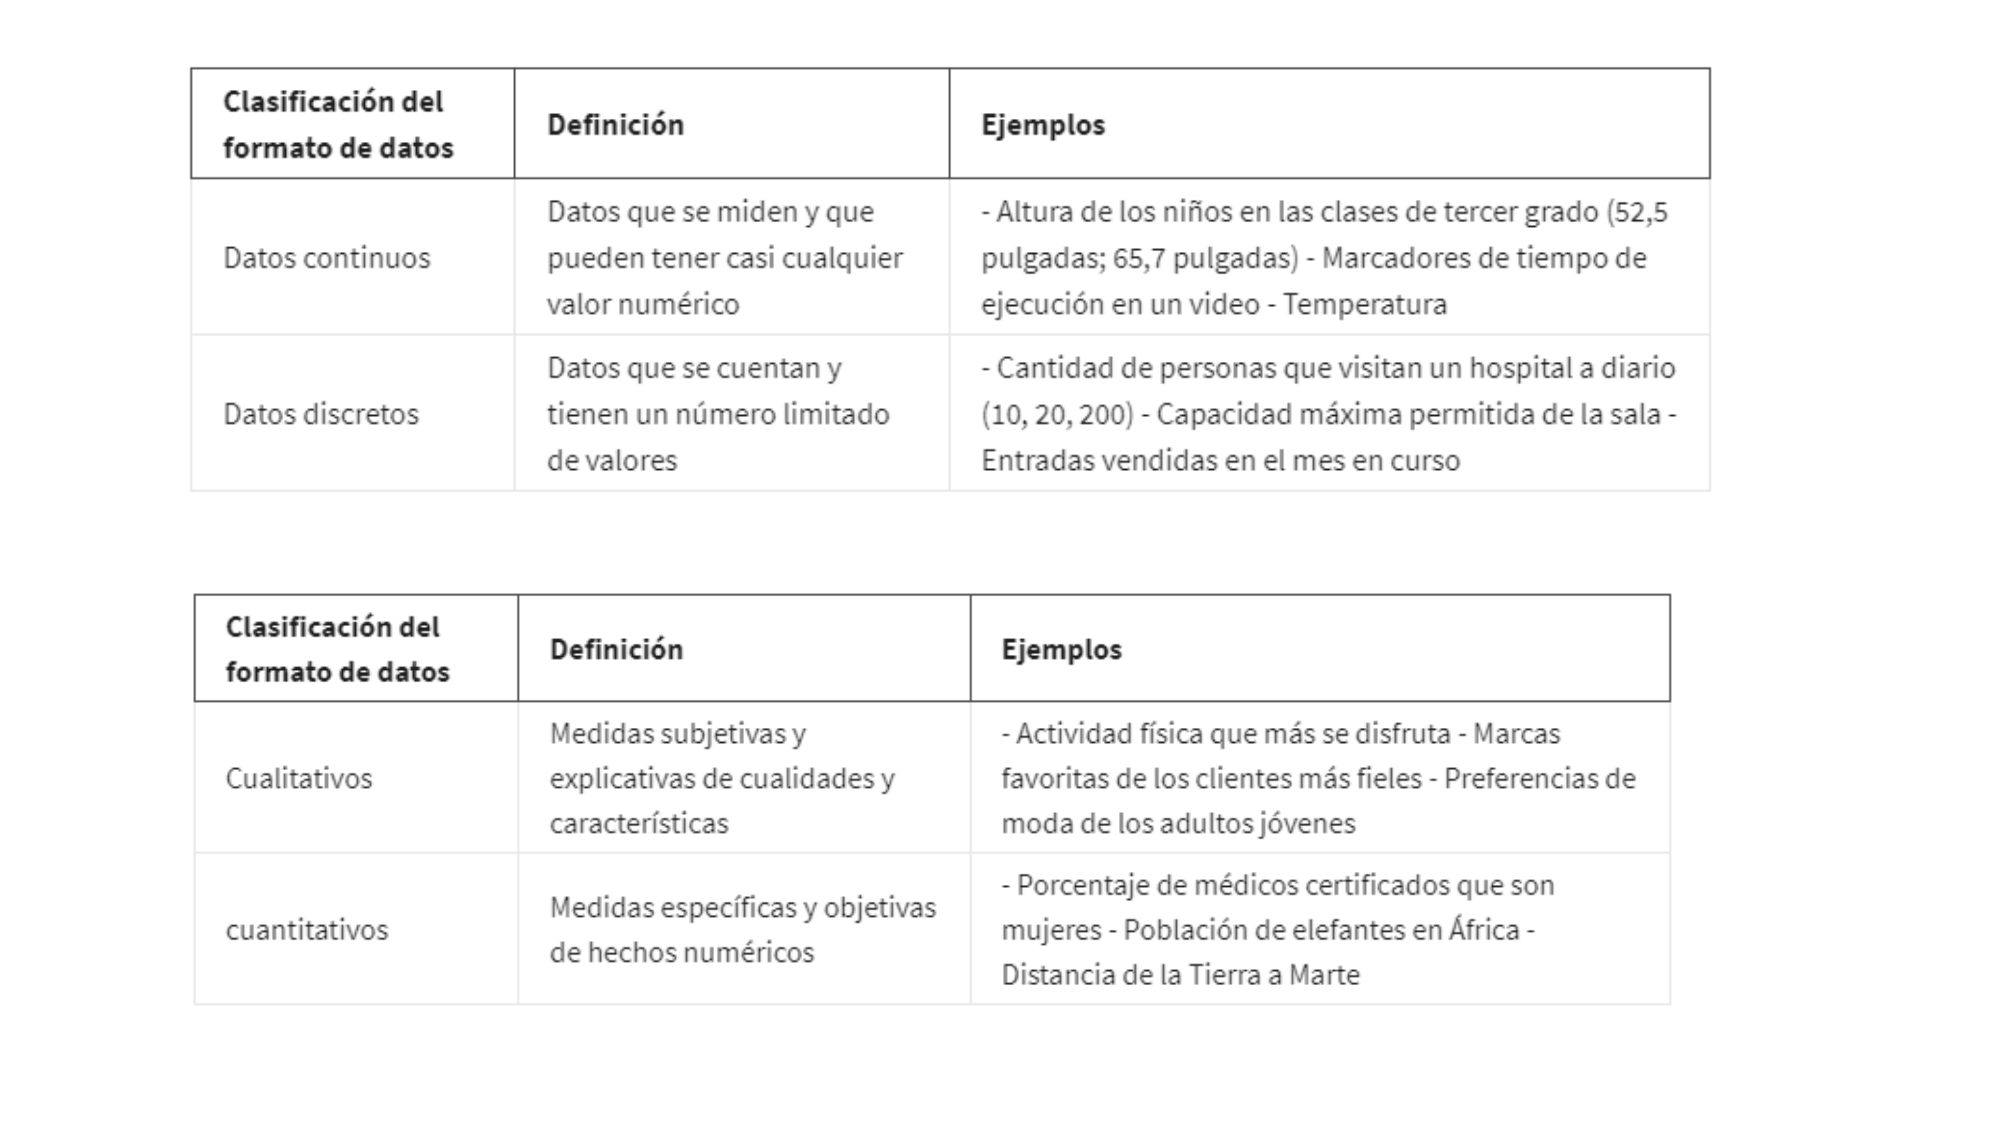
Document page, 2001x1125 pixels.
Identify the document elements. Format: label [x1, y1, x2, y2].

picture [183, 583, 1694, 1044]
picture [183, 62, 1723, 523]
